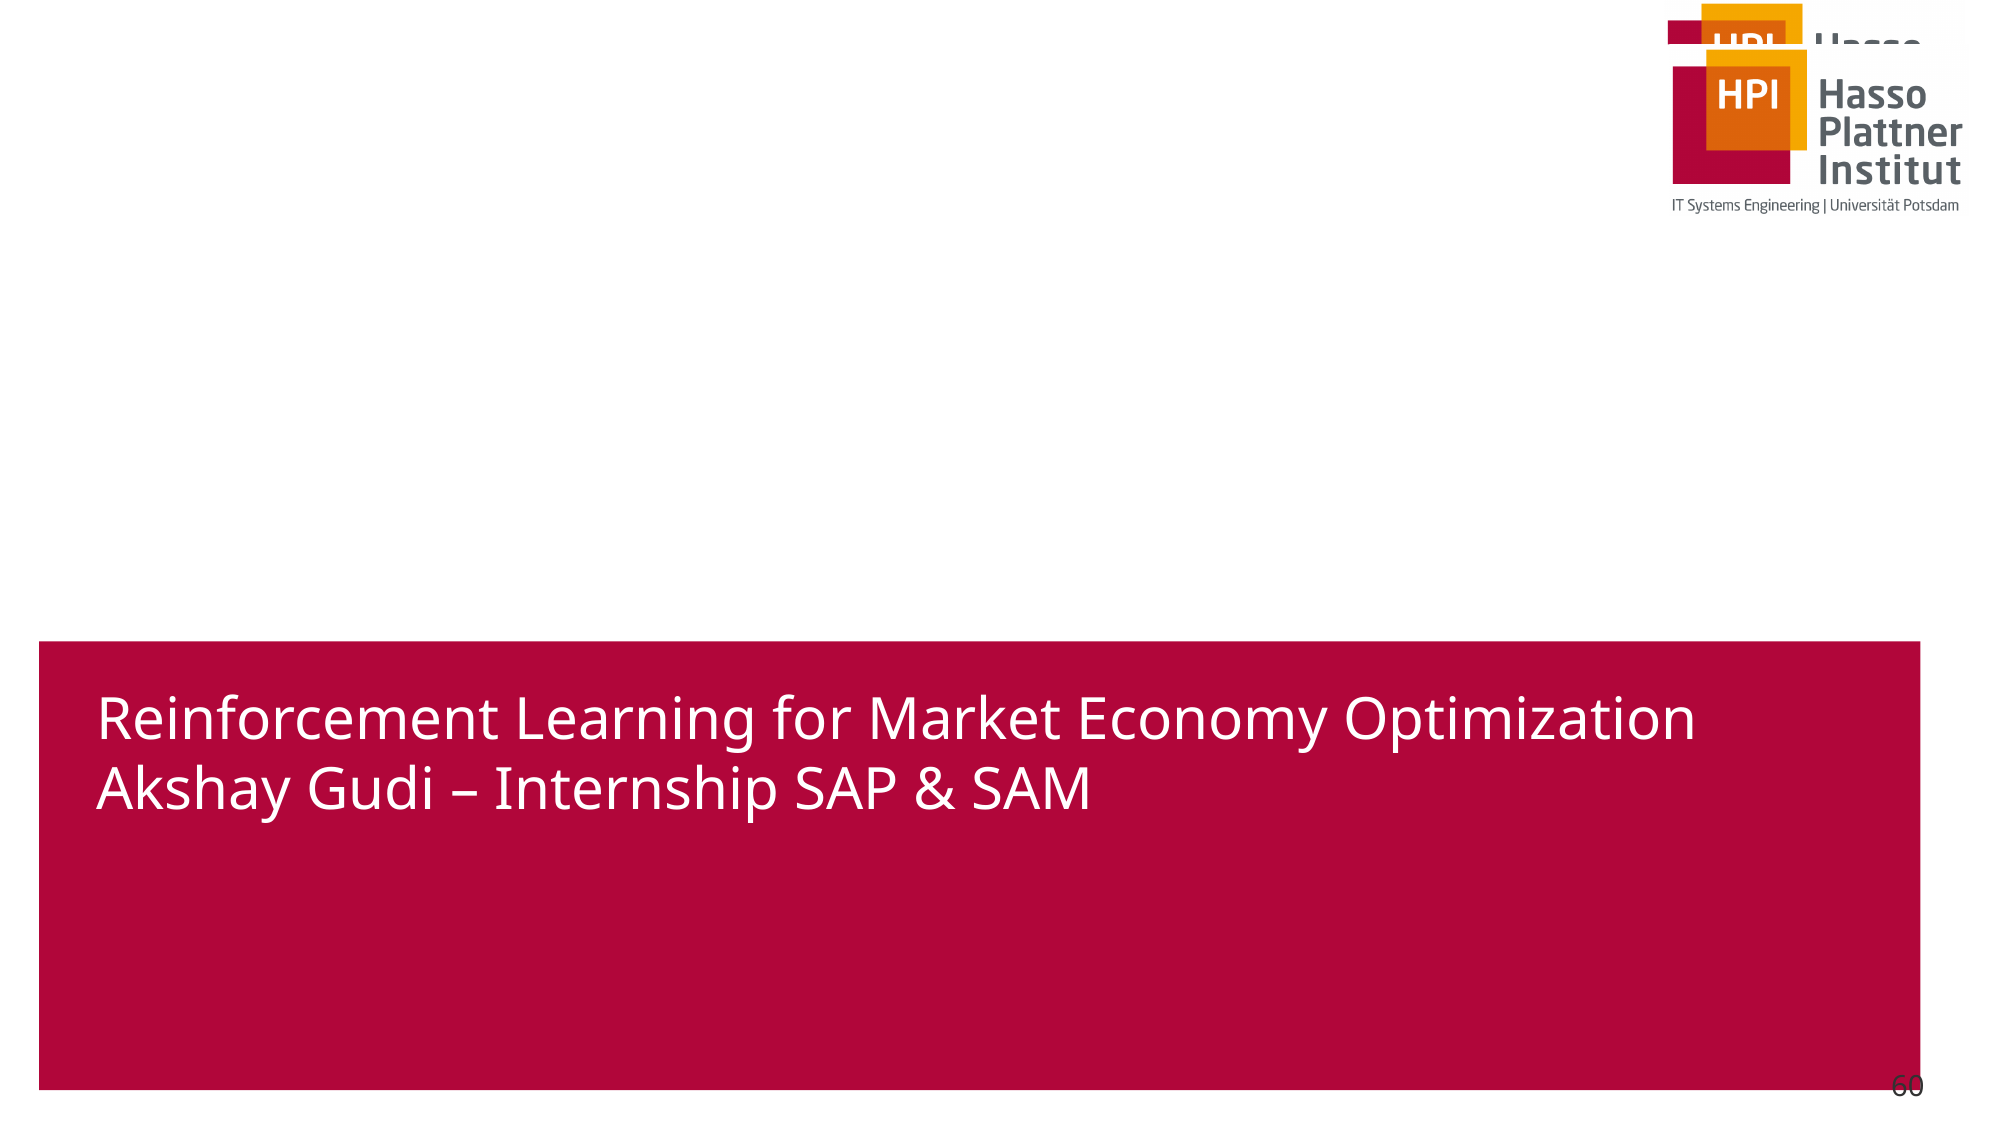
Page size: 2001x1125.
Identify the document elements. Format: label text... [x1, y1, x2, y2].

slide_number 60 [1873, 1064, 2000, 1107]
picture [1664, 0, 1969, 216]
title Reinforcement Learning for Market Economy Optimization Akshay Gudi – Internship SAP & SAM [78, 640, 1921, 824]
